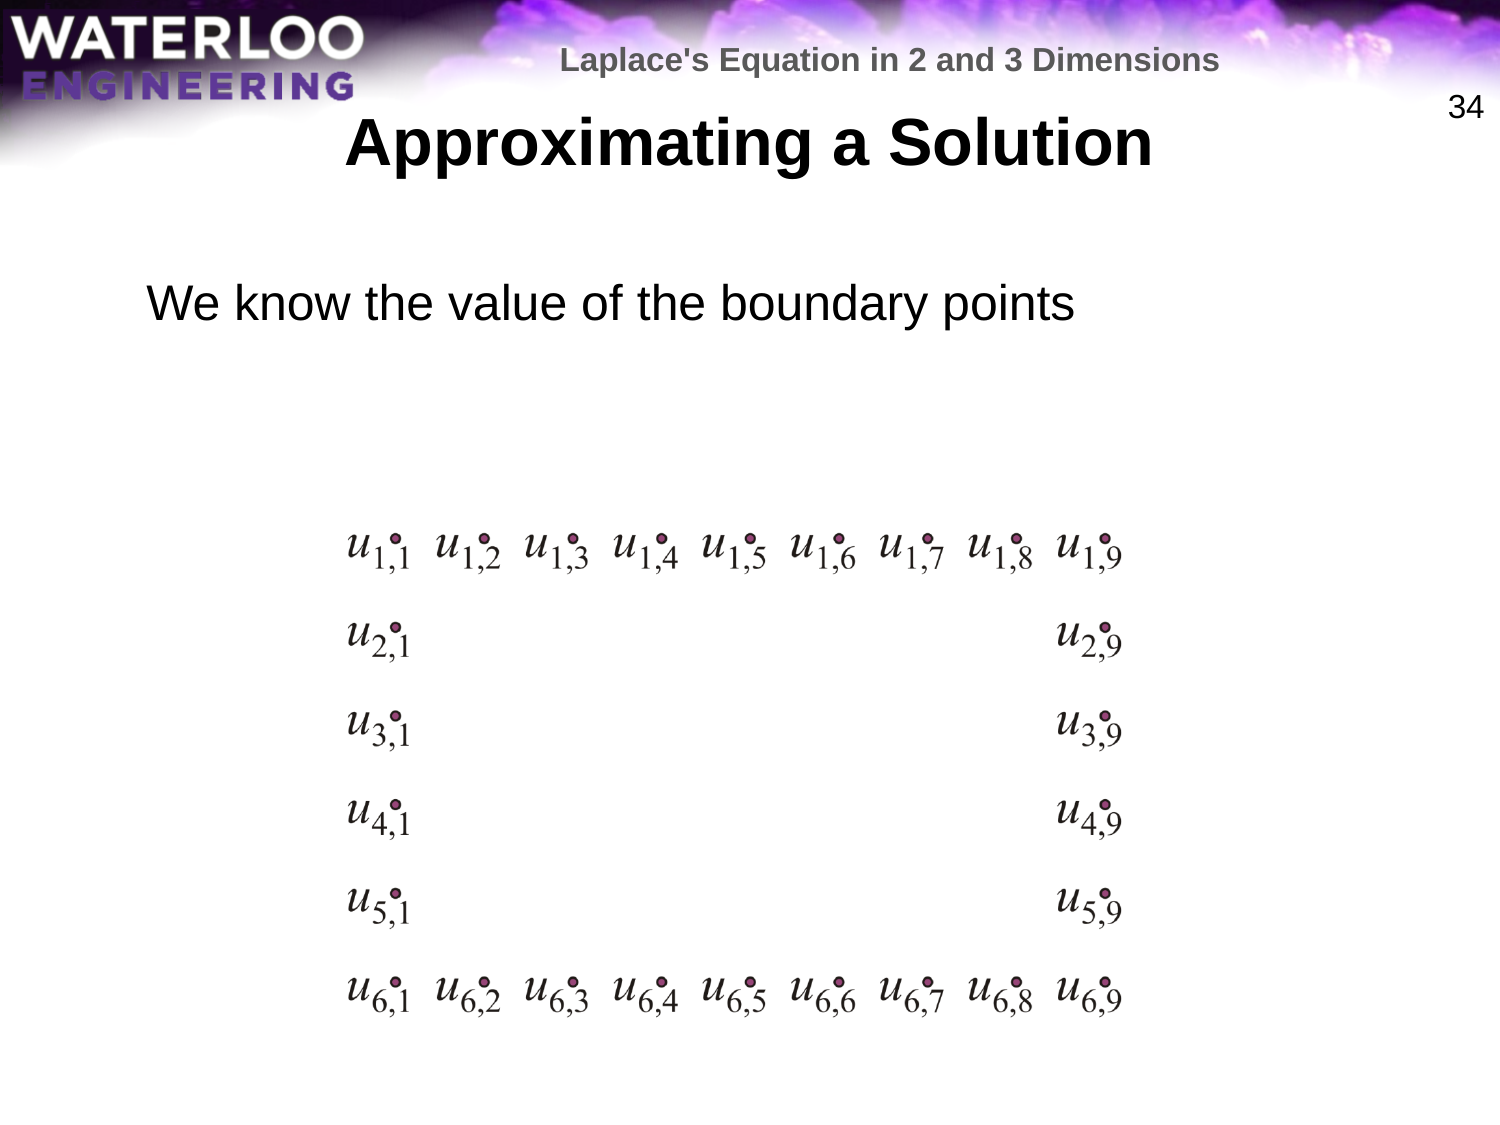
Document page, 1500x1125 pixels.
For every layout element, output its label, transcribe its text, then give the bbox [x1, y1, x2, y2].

title Approximating a Solution [74, 44, 1426, 233]
footer Laplace's Equation in 2 and 3 Dimensions [535, 31, 1236, 74]
list We know the value of the boundary points [74, 262, 1426, 1020]
slide_number 34 [1371, 73, 1500, 134]
picture [0, 0, 1500, 1125]
